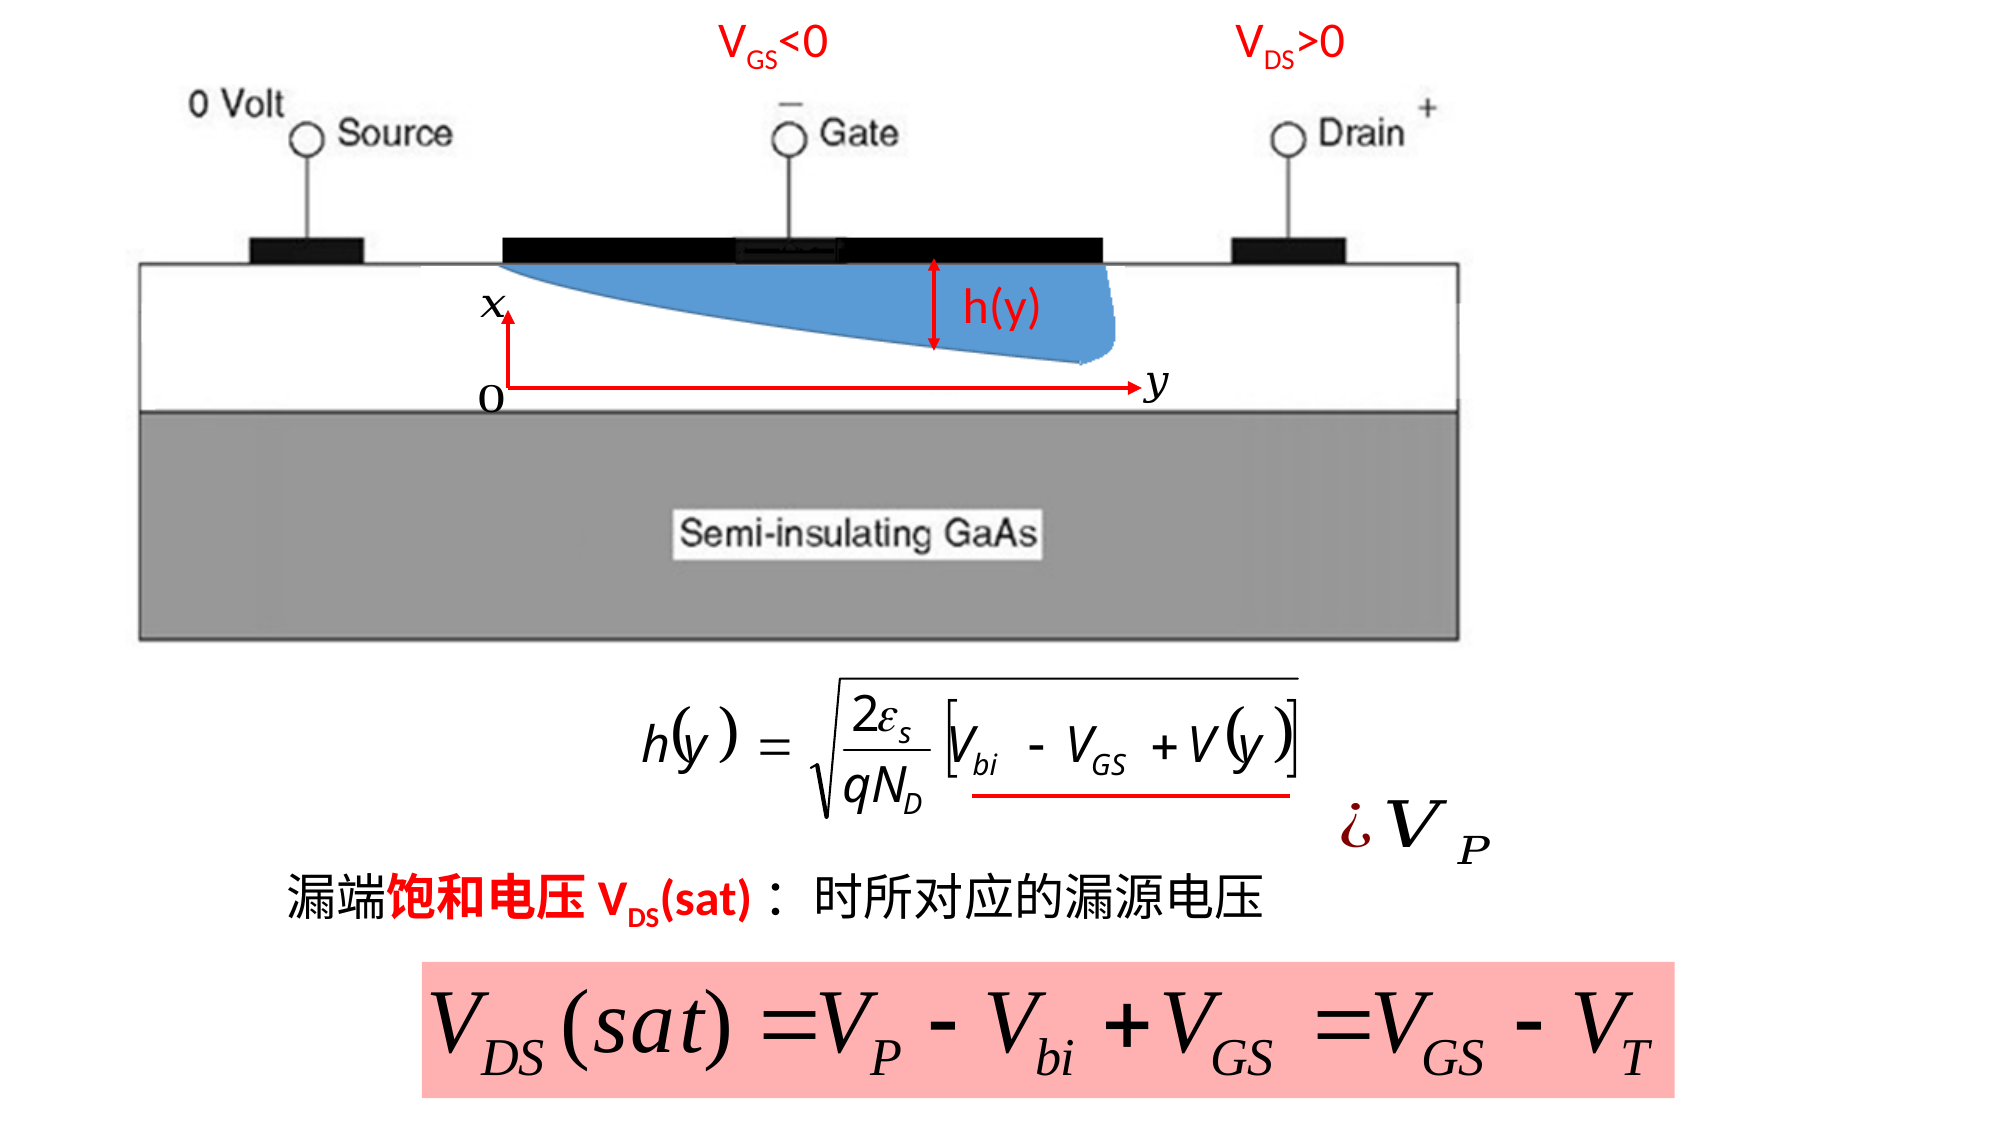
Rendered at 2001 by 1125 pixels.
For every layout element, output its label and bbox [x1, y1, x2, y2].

text_box [634, 666, 1310, 830]
slide_number [1412, 1042, 1863, 1103]
text_box [115, 0, 1477, 659]
text_box [421, 961, 1675, 1099]
